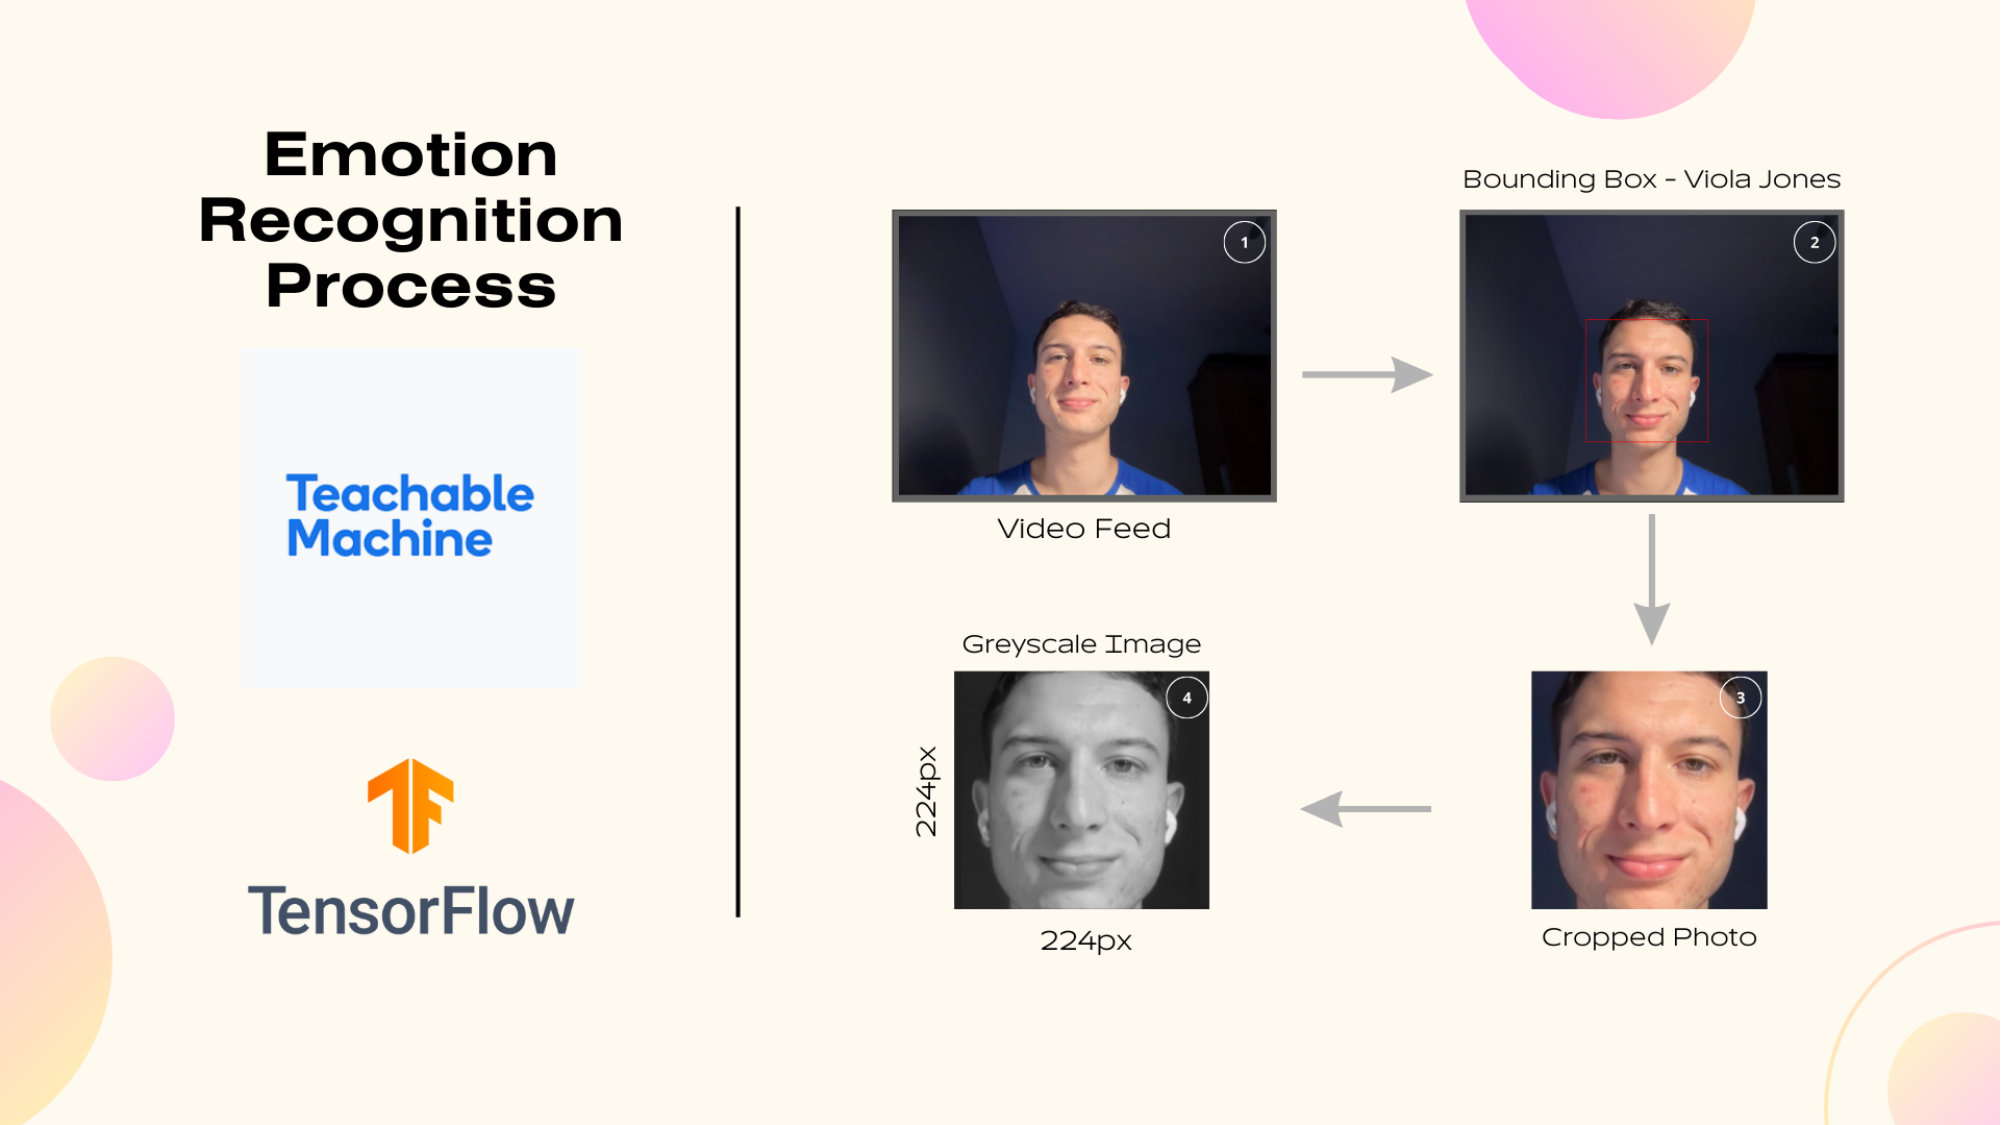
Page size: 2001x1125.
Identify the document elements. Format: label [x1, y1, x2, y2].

list [0, 0, 2000, 1125]
